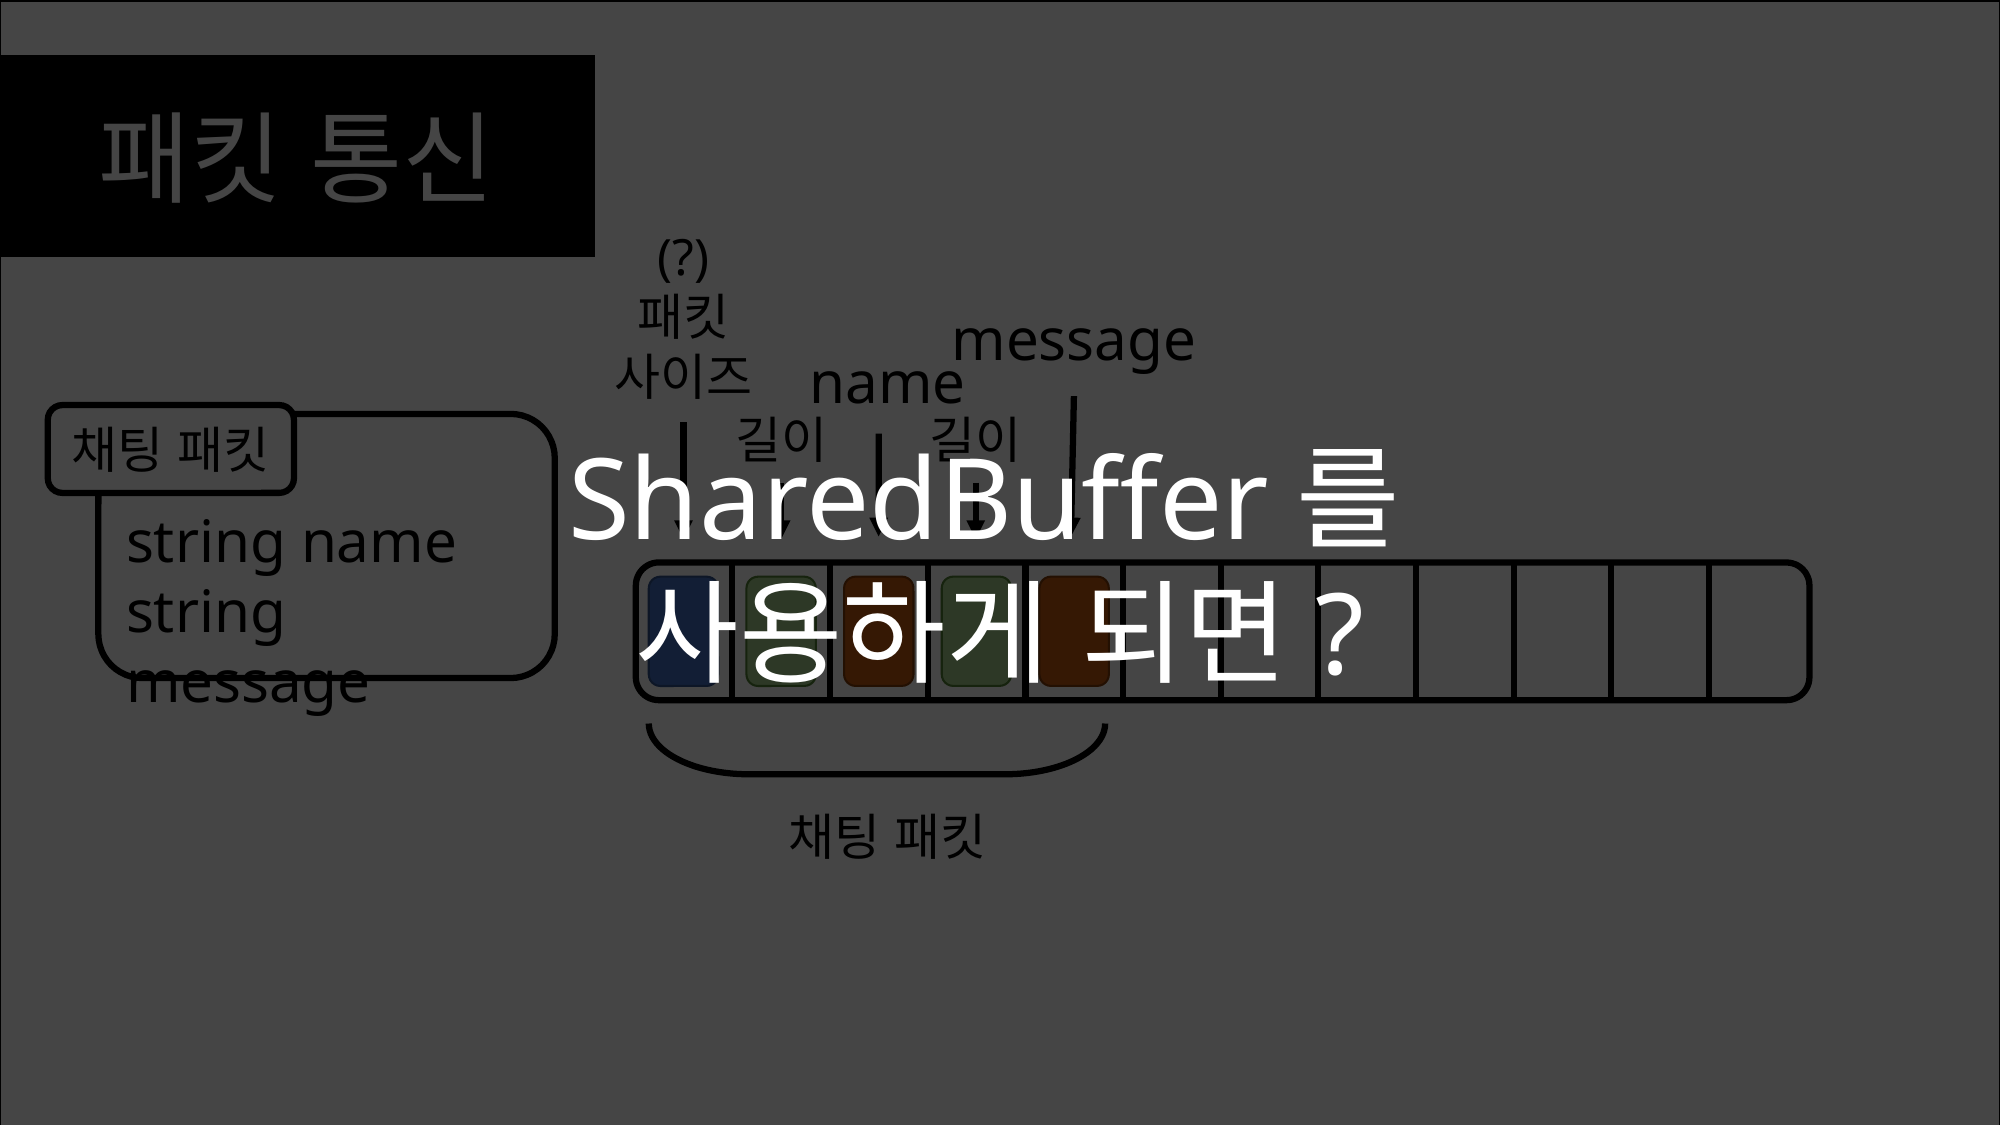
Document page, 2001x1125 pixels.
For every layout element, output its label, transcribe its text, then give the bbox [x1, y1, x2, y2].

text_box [1070, 395, 1074, 537]
text_box SharedBuffer를 사용하게 되면? [553, 419, 1447, 705]
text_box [47, 405, 555, 678]
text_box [635, 562, 1810, 701]
text_box [0, 0, 2000, 1125]
